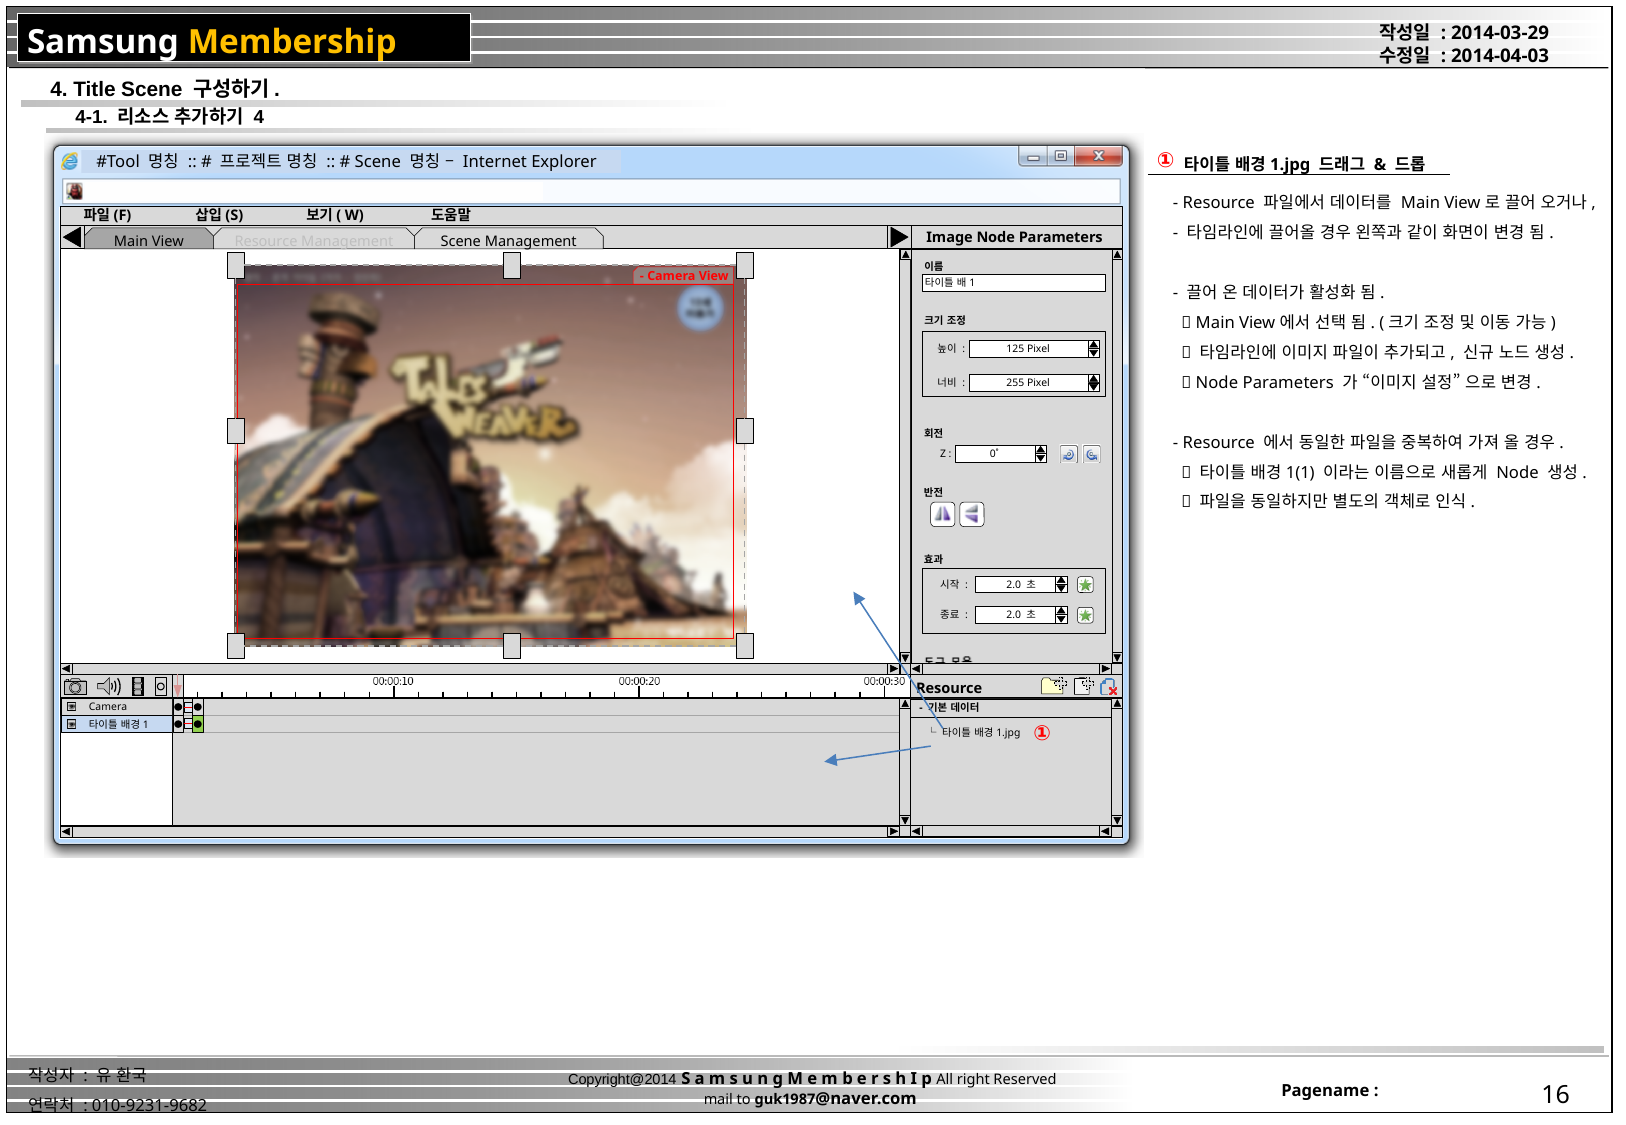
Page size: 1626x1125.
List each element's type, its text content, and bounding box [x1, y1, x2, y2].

text_box [46, 128, 755, 132]
picture [44, 132, 1144, 858]
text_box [172, 723, 184, 733]
text_box 4-1. 리소스 추가하기 4 [58, 96, 437, 128]
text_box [192, 698, 204, 715]
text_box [1087, 340, 1100, 358]
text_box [824, 745, 931, 762]
text_box [895, 1046, 1604, 1053]
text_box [853, 591, 944, 729]
text_box - Resource 파일에서 데이터를 Main View로 끌어 오거나, - 타임라인에 끌어올 경우 왼쪽과 같이 화면이 변경 됨. - 끌어 온 데이터가 활성화 됨.  Main View에서 선택 됨. (크기 조정 및 이동 가능)  타임라인에 이미지 파일이 추가되고, 신규 노드 생성.  Node Parameters 가 “이미지 설정” 으로 변경. - Resource 에서 동일한 파일을 중복하여 가져 올 경우.  타이틀 배경1(1) 이라는 이름으로 새롭게 Node 생성.  파일을 동일하지만 별도의 객체로 인식. [1158, 174, 1625, 519]
text_box [21, 100, 33, 107]
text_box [1055, 575, 1068, 593]
text_box 타이틀 배경1.jpg 드래그 & 드롭 [1169, 146, 1450, 174]
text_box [172, 698, 184, 716]
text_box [887, 825, 900, 837]
text_box 4. Title Scene 구성하기. [33, 67, 412, 109]
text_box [899, 814, 911, 826]
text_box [1144, 139, 1148, 180]
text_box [1055, 606, 1068, 624]
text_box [60, 662, 73, 675]
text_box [1034, 445, 1047, 463]
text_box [1099, 825, 1112, 837]
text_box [1041, 674, 1117, 695]
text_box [1111, 652, 1123, 664]
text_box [1099, 662, 1112, 673]
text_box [1087, 374, 1100, 392]
text_box ① [1148, 139, 1190, 173]
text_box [910, 825, 923, 837]
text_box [192, 715, 204, 733]
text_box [1059, 444, 1101, 464]
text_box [1111, 814, 1123, 826]
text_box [60, 825, 73, 838]
text_box [437, 100, 730, 107]
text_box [155, 677, 167, 696]
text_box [1111, 249, 1123, 261]
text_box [1111, 697, 1123, 709]
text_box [226, 252, 754, 659]
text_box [900, 249, 912, 261]
